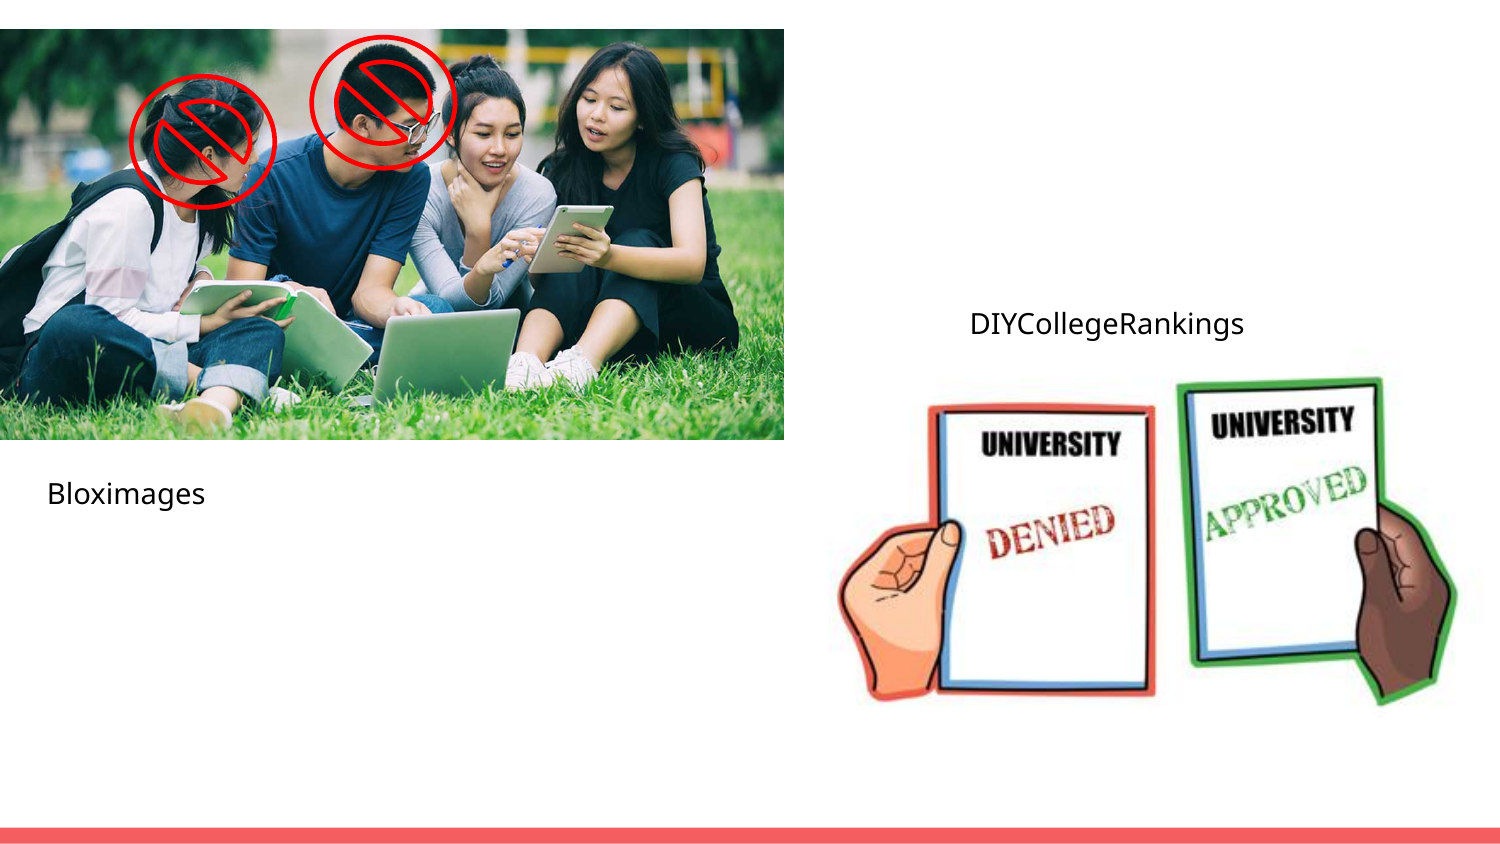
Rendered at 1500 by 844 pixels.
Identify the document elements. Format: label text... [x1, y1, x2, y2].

text_box Bloximages [31, 460, 797, 526]
picture [0, 29, 784, 440]
text_box DIYCollegeRankings [954, 290, 1500, 356]
picture [802, 297, 1482, 801]
